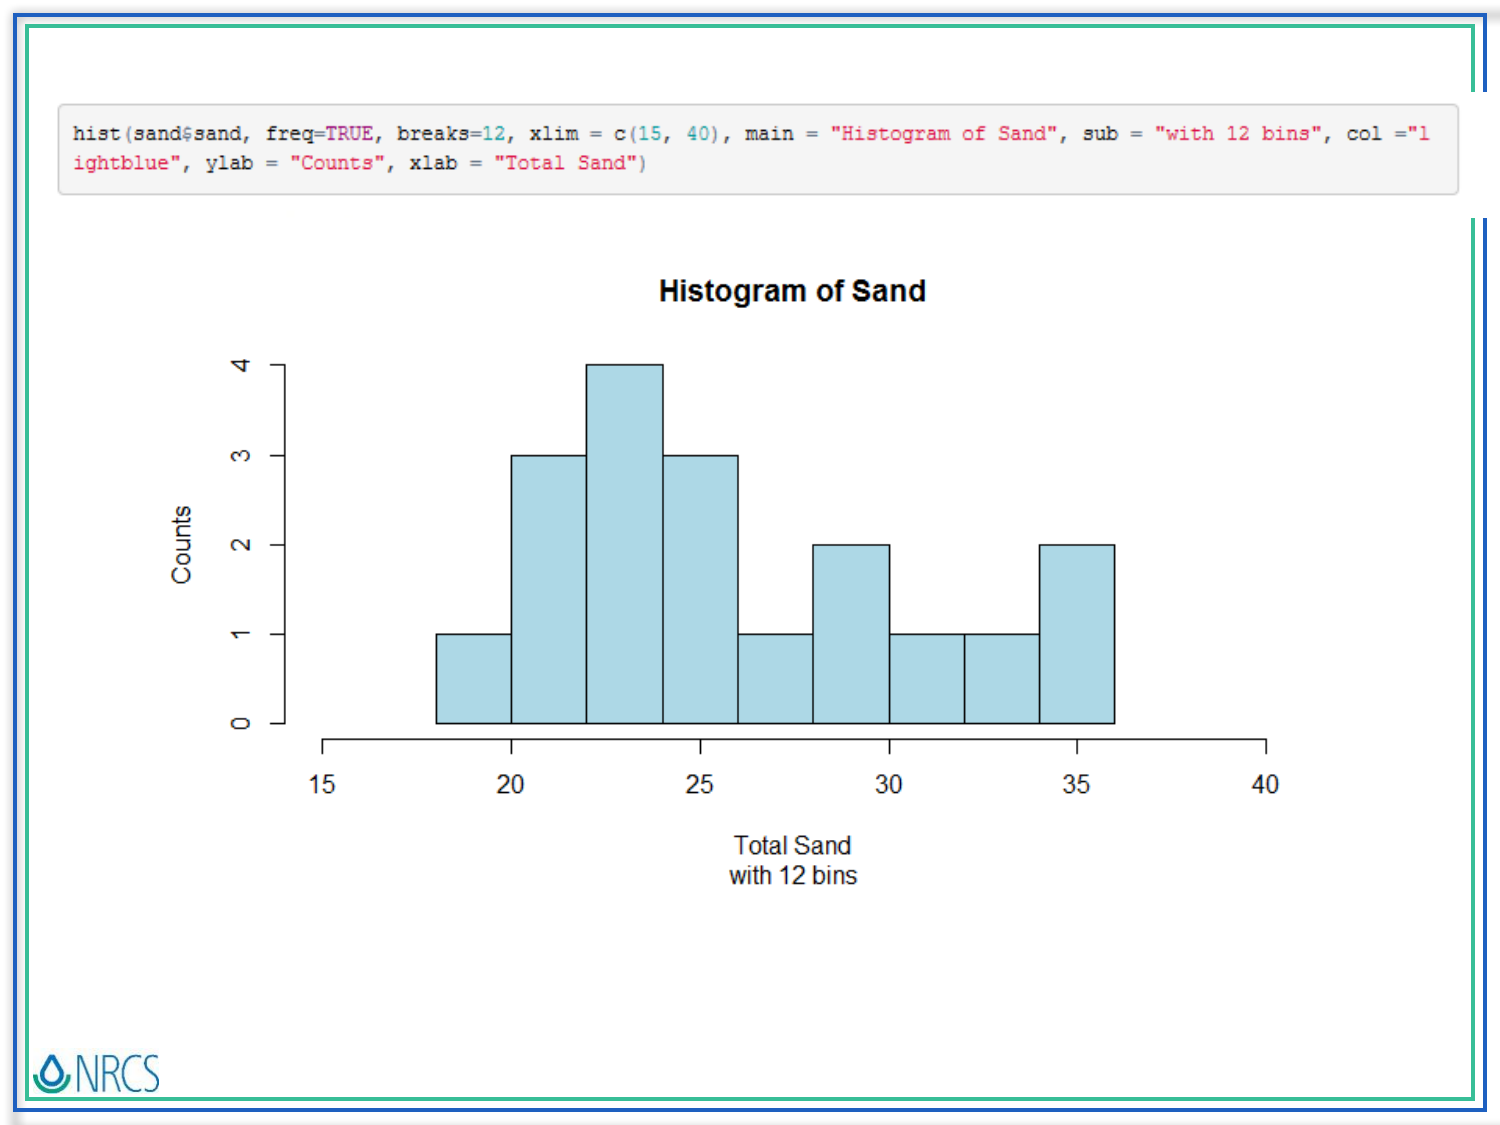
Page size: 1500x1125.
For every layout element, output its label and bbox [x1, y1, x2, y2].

picture [46, 92, 1500, 218]
picture [163, 239, 1336, 886]
picture [33, 1048, 159, 1094]
